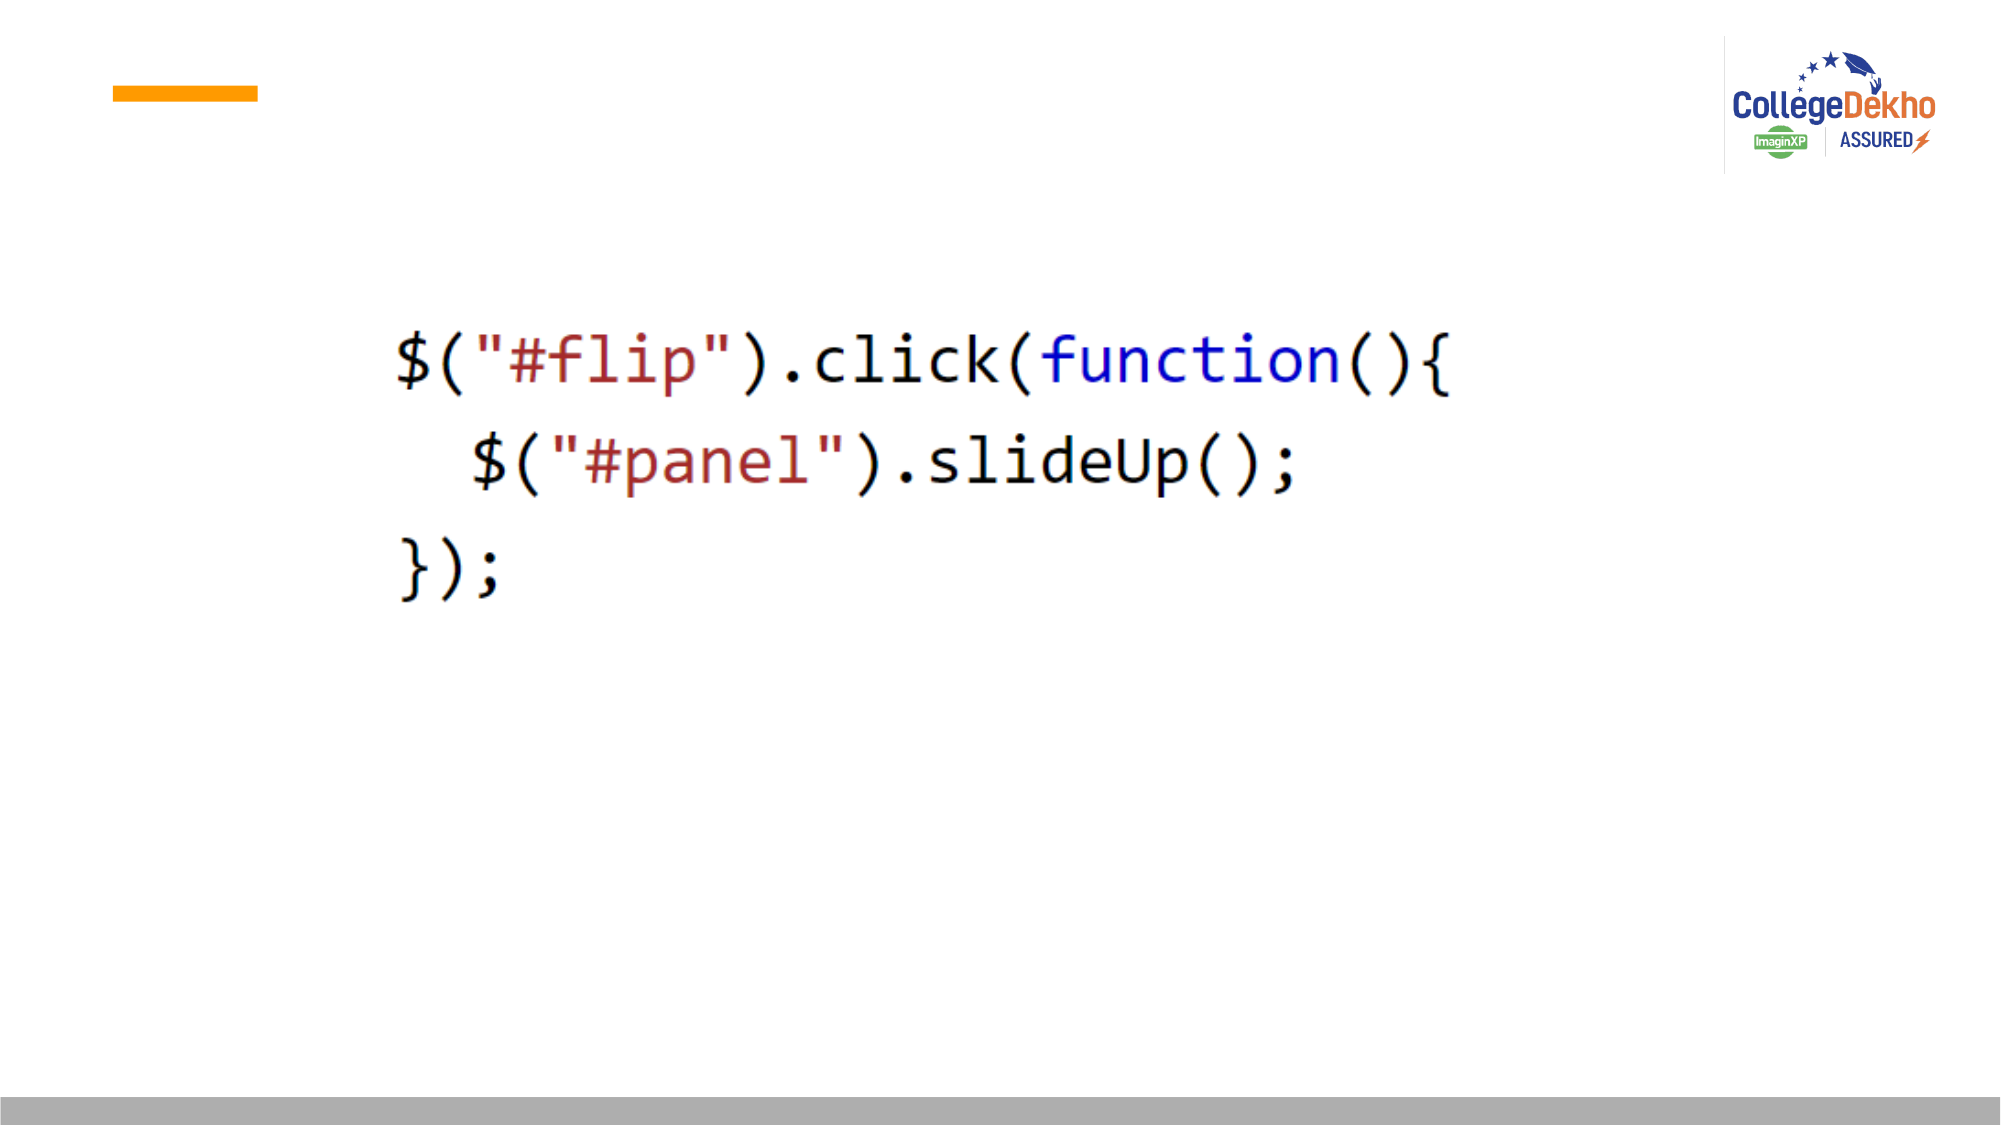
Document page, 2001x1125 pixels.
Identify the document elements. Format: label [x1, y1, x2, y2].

picture [1724, 36, 1943, 174]
picture [0, 1080, 2001, 1125]
picture [362, 279, 1551, 639]
